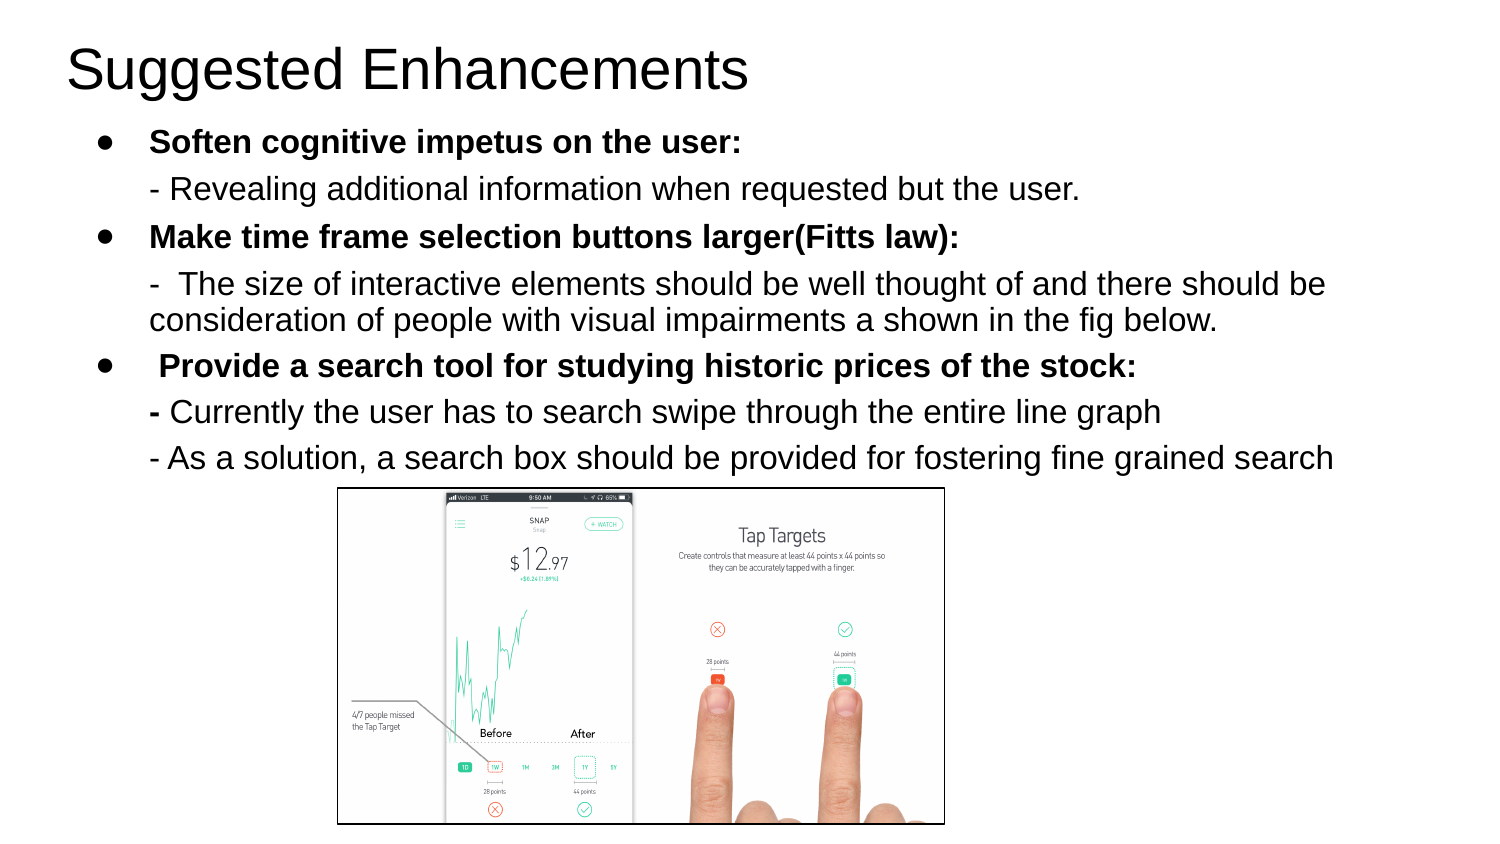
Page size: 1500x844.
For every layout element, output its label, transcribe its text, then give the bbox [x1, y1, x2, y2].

text_box Soften cognitive impetus on the user: - Revealing additional information when requested but the user. Make time frame selection buttons larger(Fitts law): - The size of interactive elements should be well thought of and there should be consideration of people with visual impairments a shown in the fig below. Provide a search tool for studying historic prices of the stock: - Currently the user has to search swipe through the entire line graph - As a solution, a search box should be provided for fostering fine grained search [59, 109, 1416, 824]
title Suggested Enhancements [51, 16, 1449, 110]
picture [338, 488, 944, 824]
